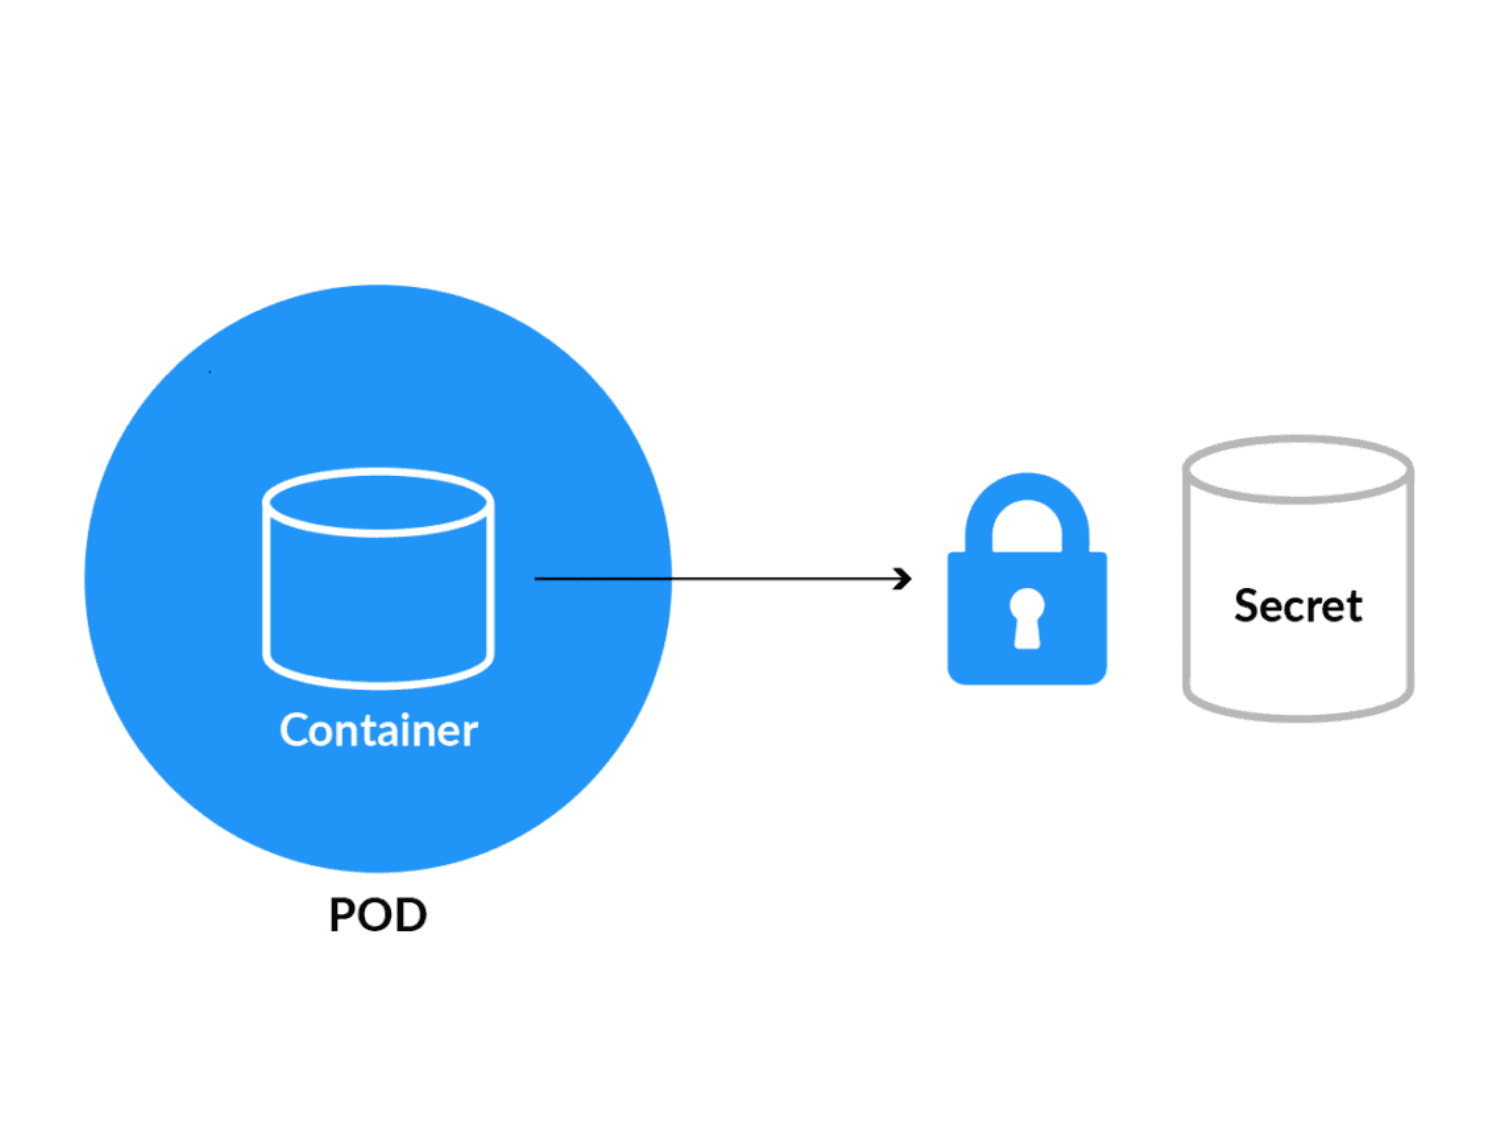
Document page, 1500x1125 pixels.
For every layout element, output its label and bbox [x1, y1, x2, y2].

list [74, 274, 1426, 943]
